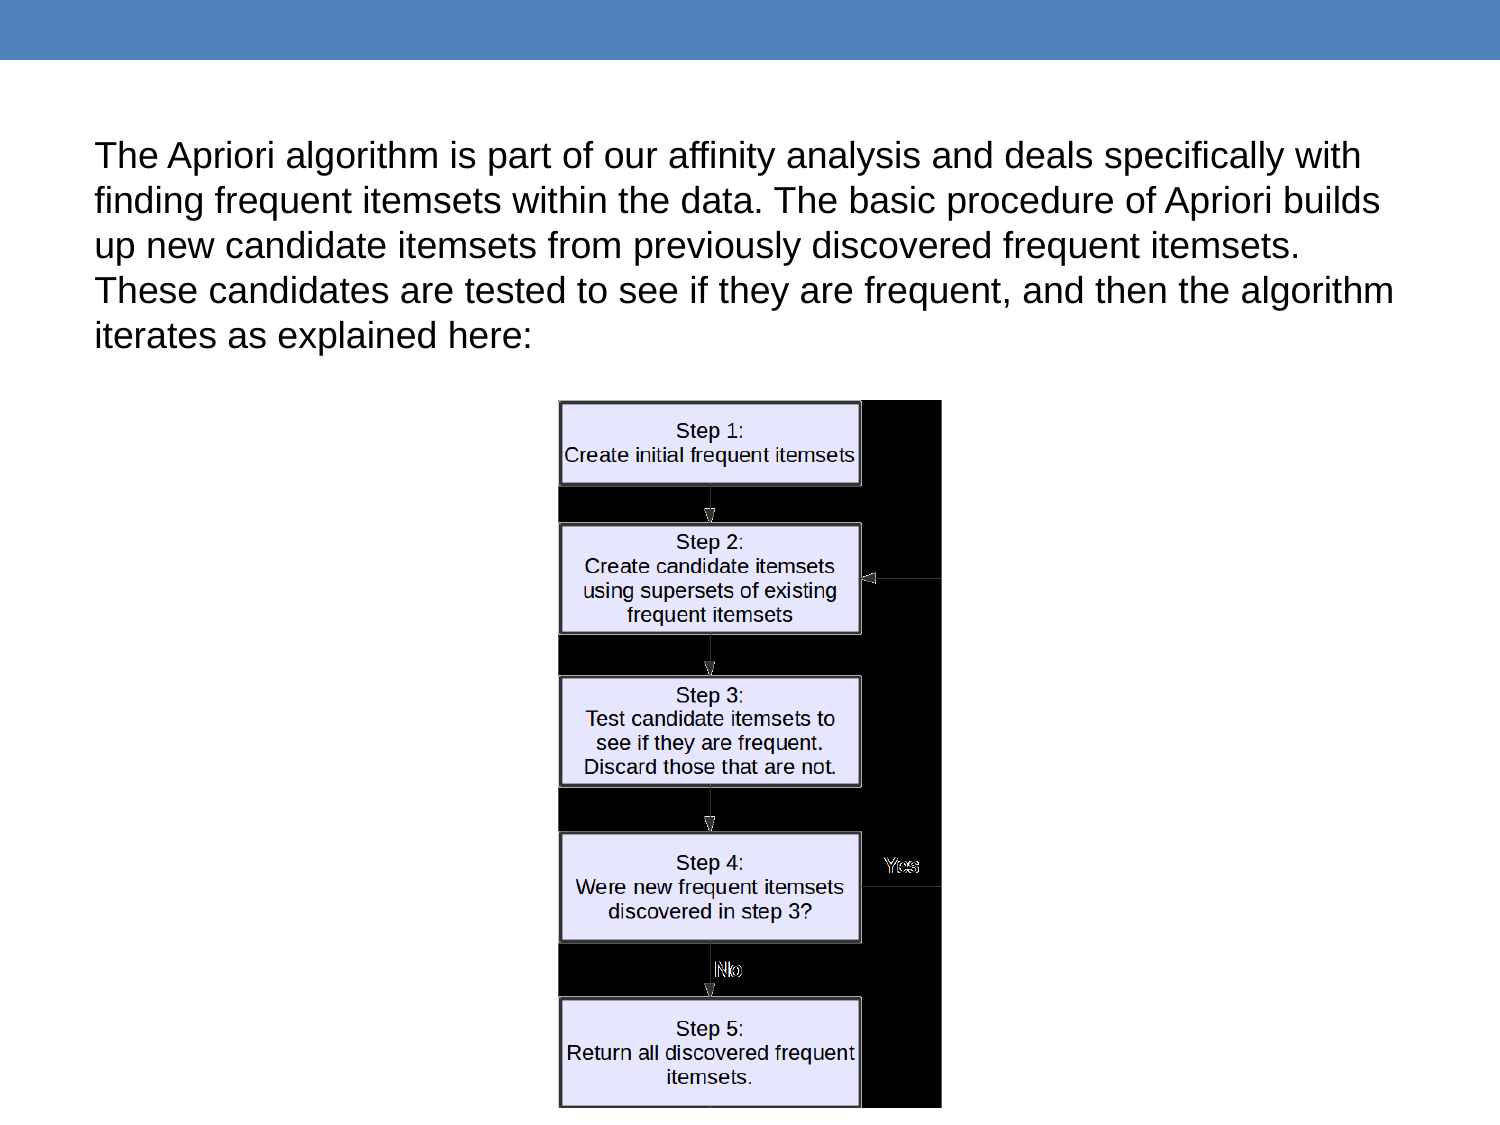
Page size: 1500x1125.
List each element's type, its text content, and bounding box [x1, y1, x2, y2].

picture [558, 400, 942, 1108]
text_box The Apriori algorithm is part of our affinity analysis and deals specifically with finding frequent itemsets within the data. The basic procedure of Apriori builds up new candidate itemsets from previously discovered frequent itemsets. These candidates are tested to see if they are frequent, and then the algorithm iterates as explained here: [79, 123, 1423, 363]
